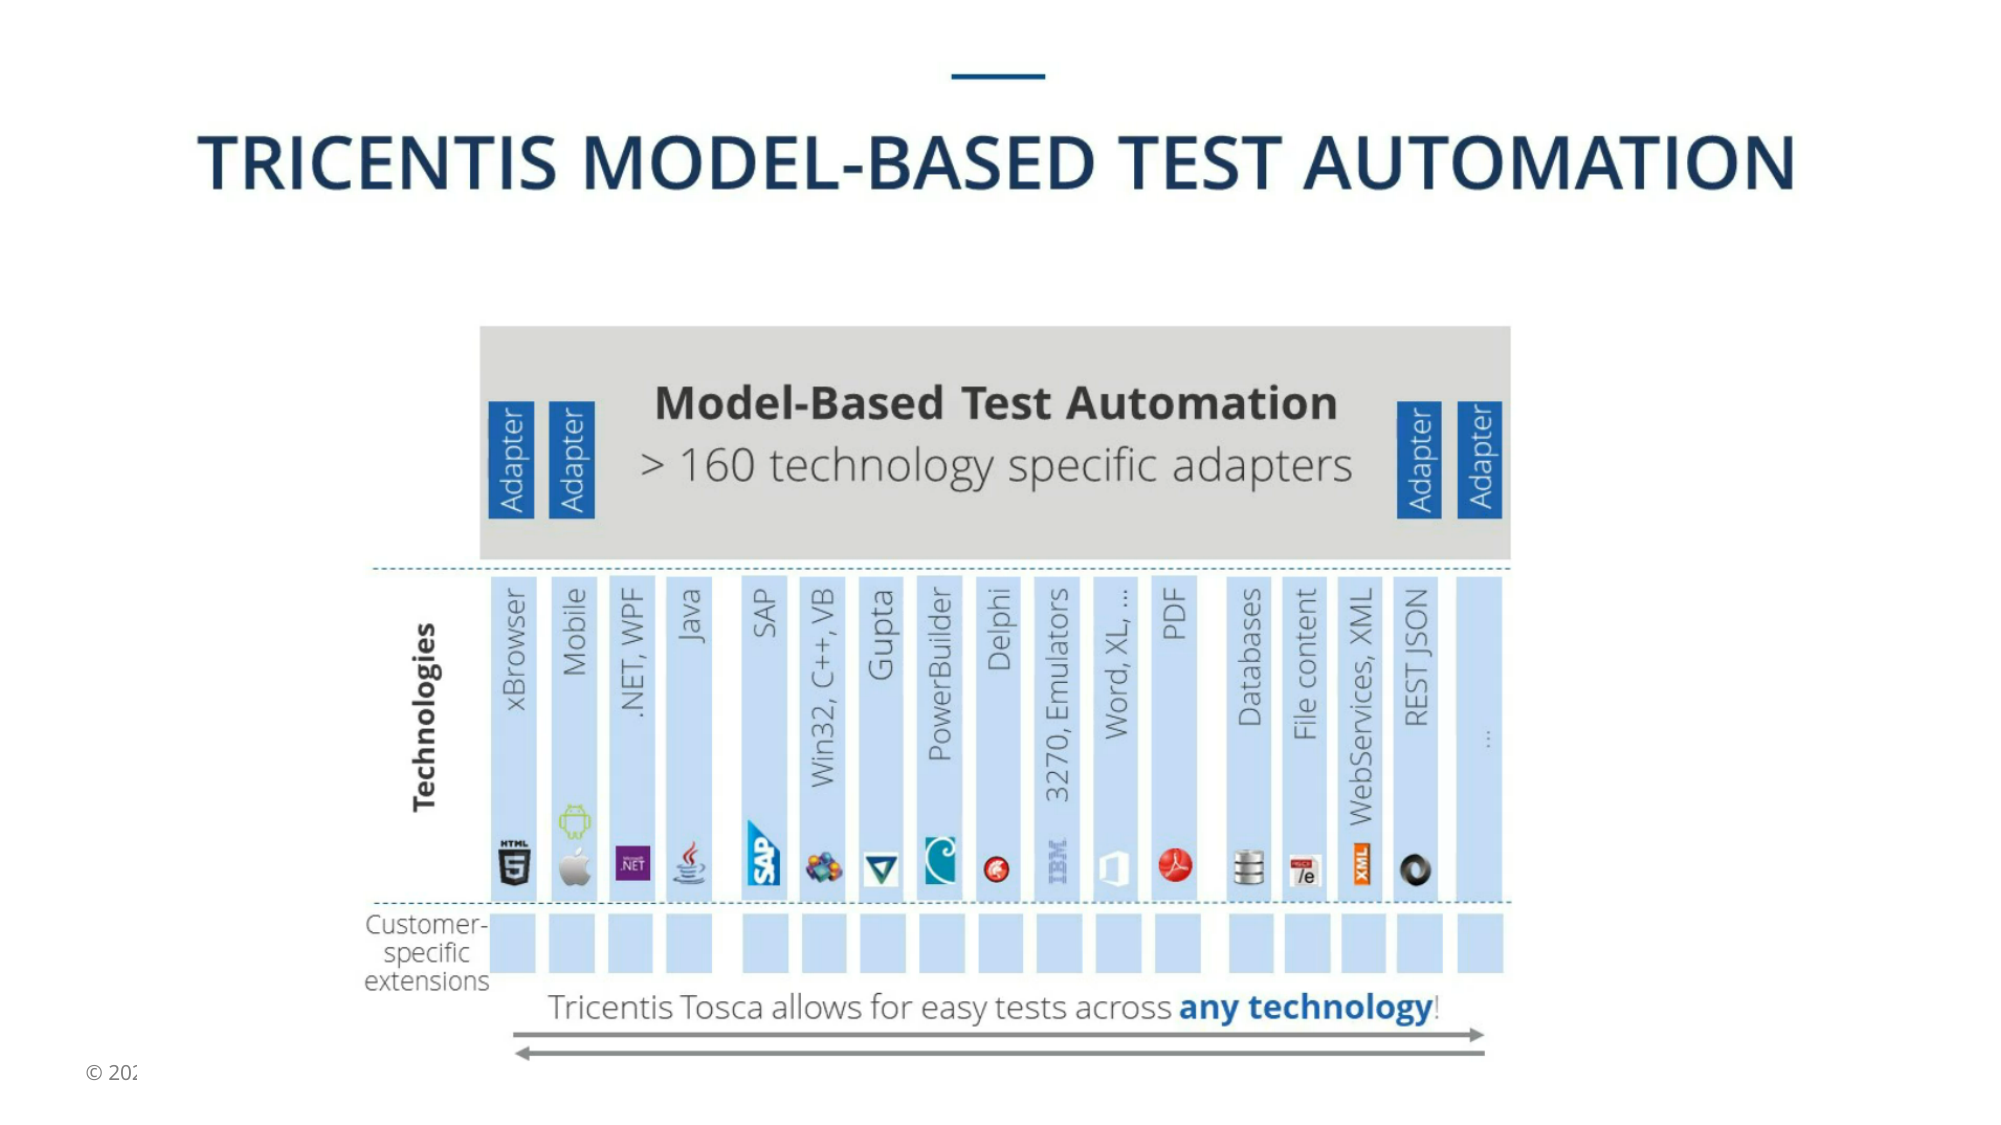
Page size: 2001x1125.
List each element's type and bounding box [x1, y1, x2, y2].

picture [137, 0, 1863, 1125]
